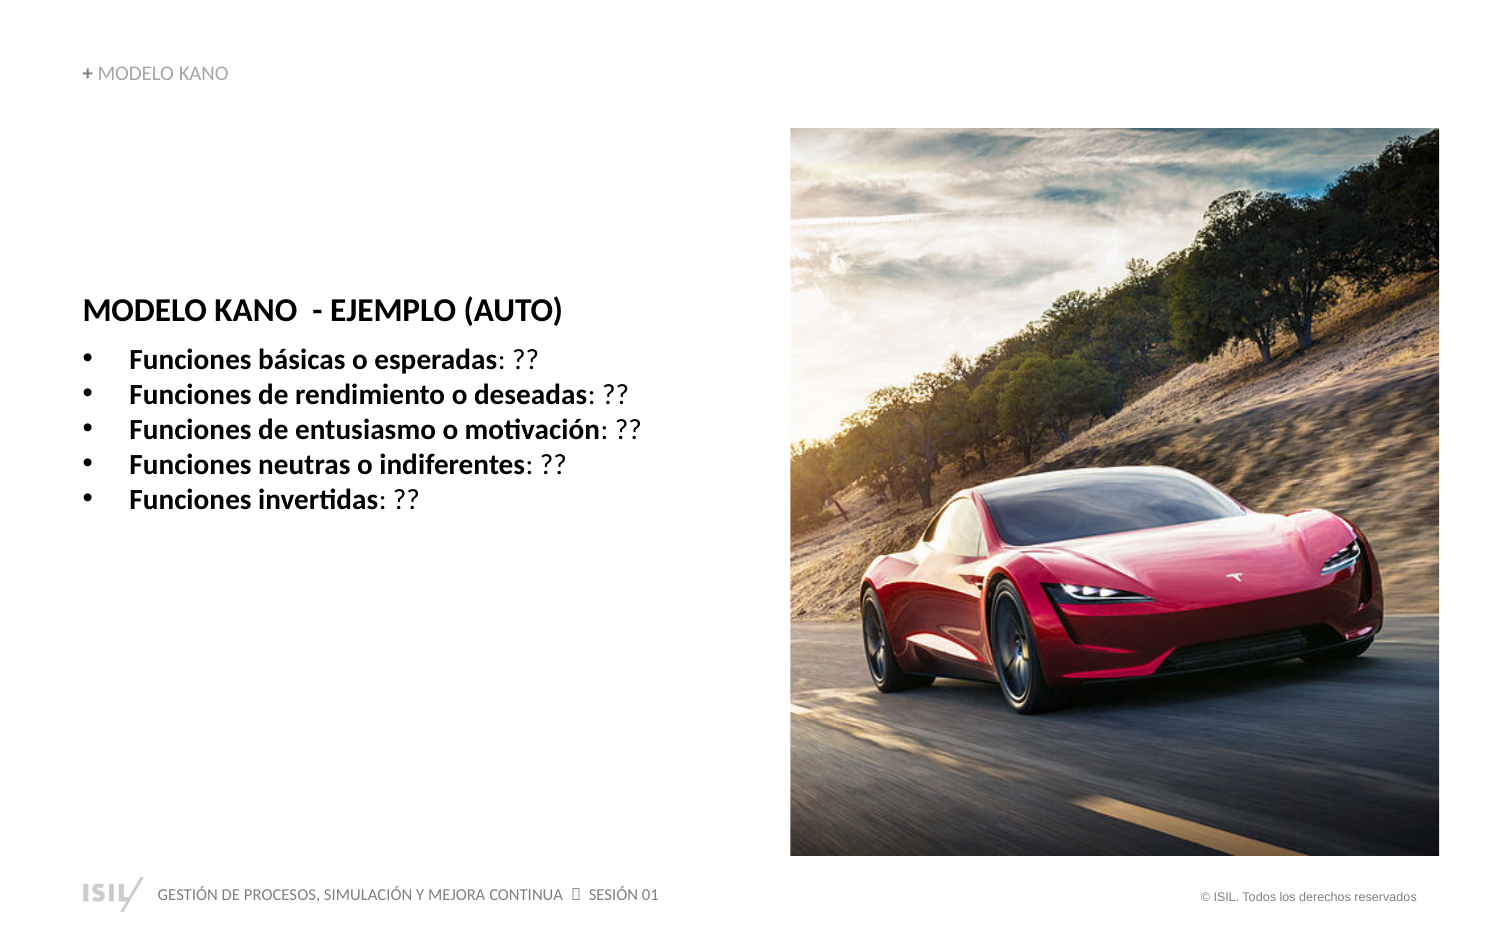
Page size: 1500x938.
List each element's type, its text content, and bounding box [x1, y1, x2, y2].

picture [790, 128, 1440, 856]
text_box + MODELO KANO [82, 62, 482, 85]
text_box MODELO KANO - EJEMPLO (AUTO) Funciones básicas o esperadas: ?? Funciones de rendimiento o deseadas: ?? Funciones de entusiasmo o motivación: ?? Funciones neutras o indiferentes: ?? Funciones invertidas: ?? [82, 287, 732, 516]
